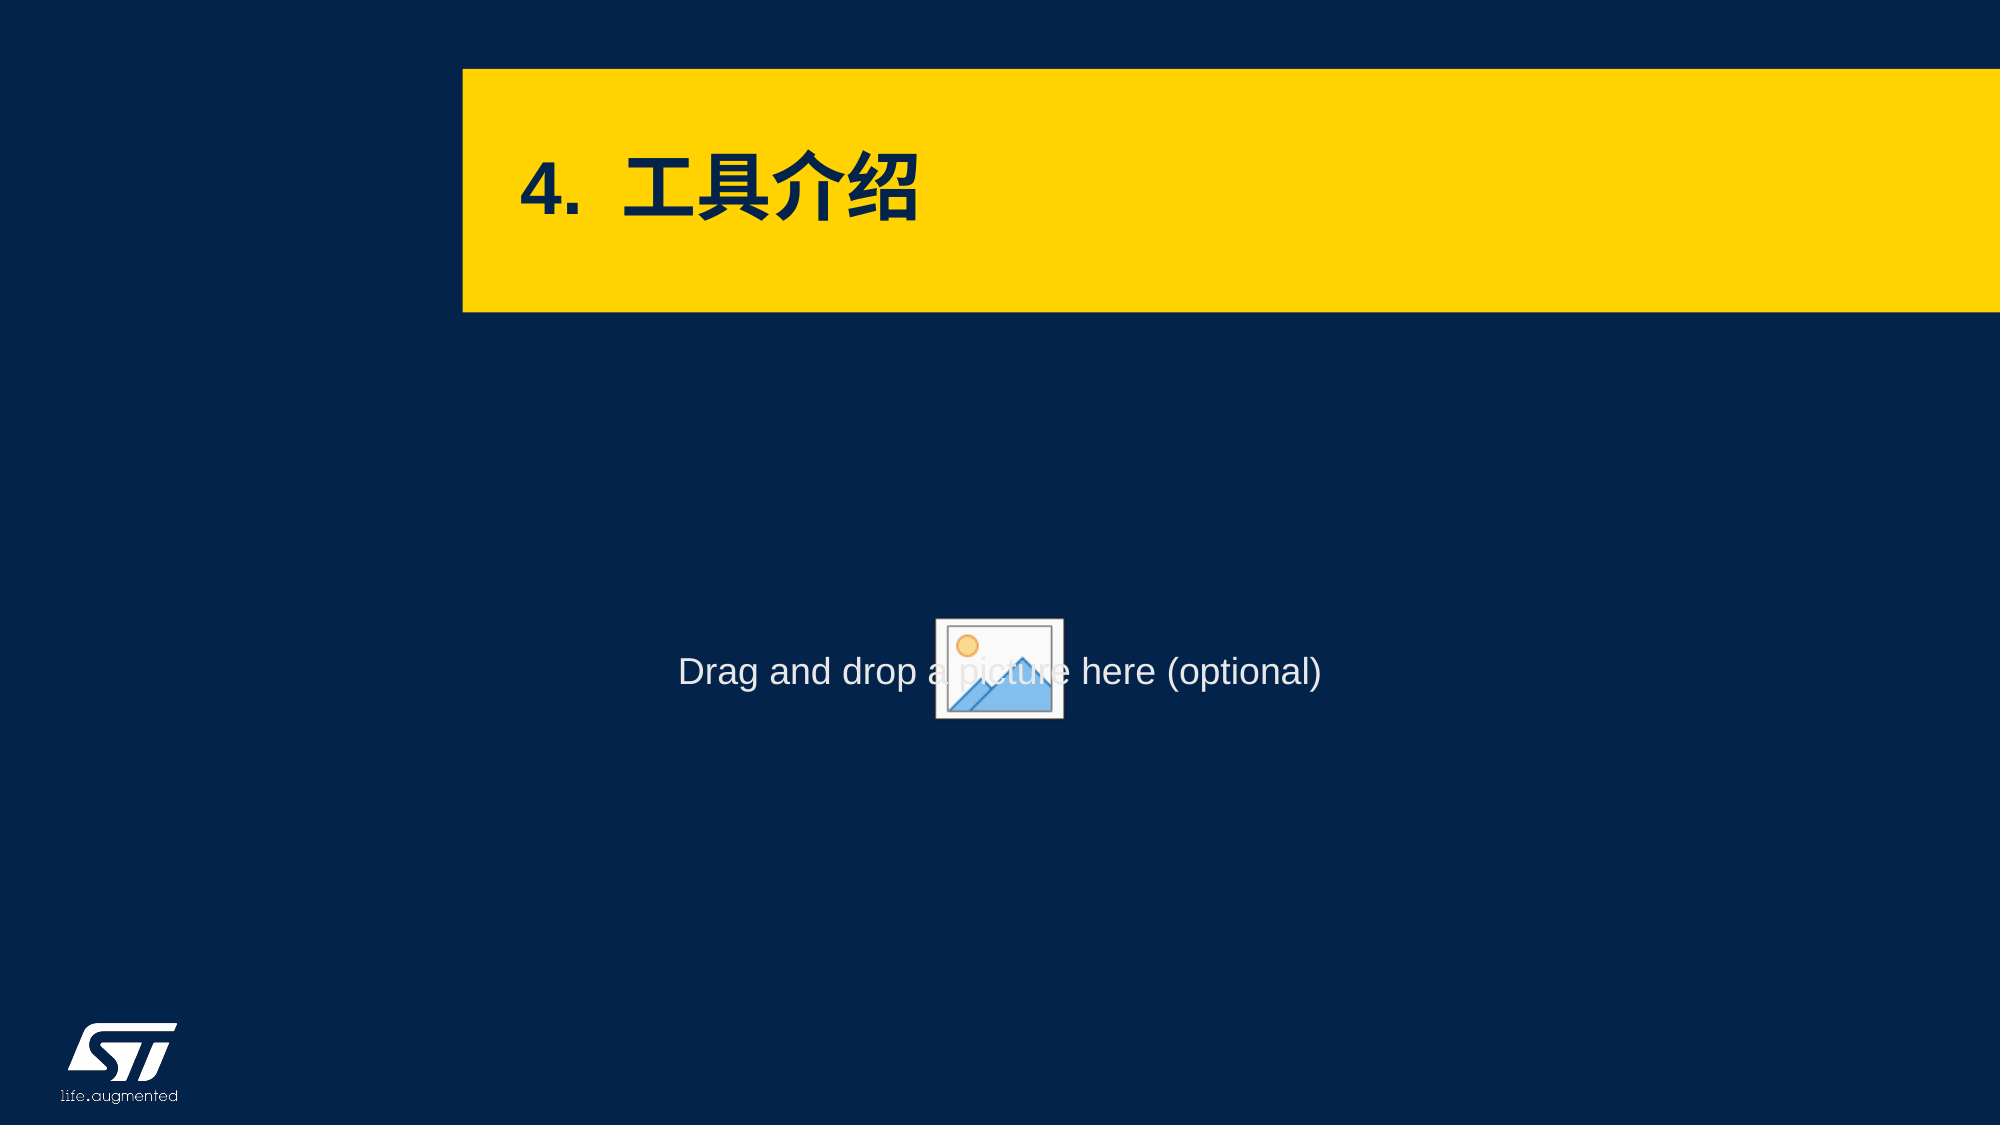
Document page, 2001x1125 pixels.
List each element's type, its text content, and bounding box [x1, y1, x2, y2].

title 4. 工具介绍 [462, 68, 2000, 214]
picture [0, 214, 2000, 1125]
